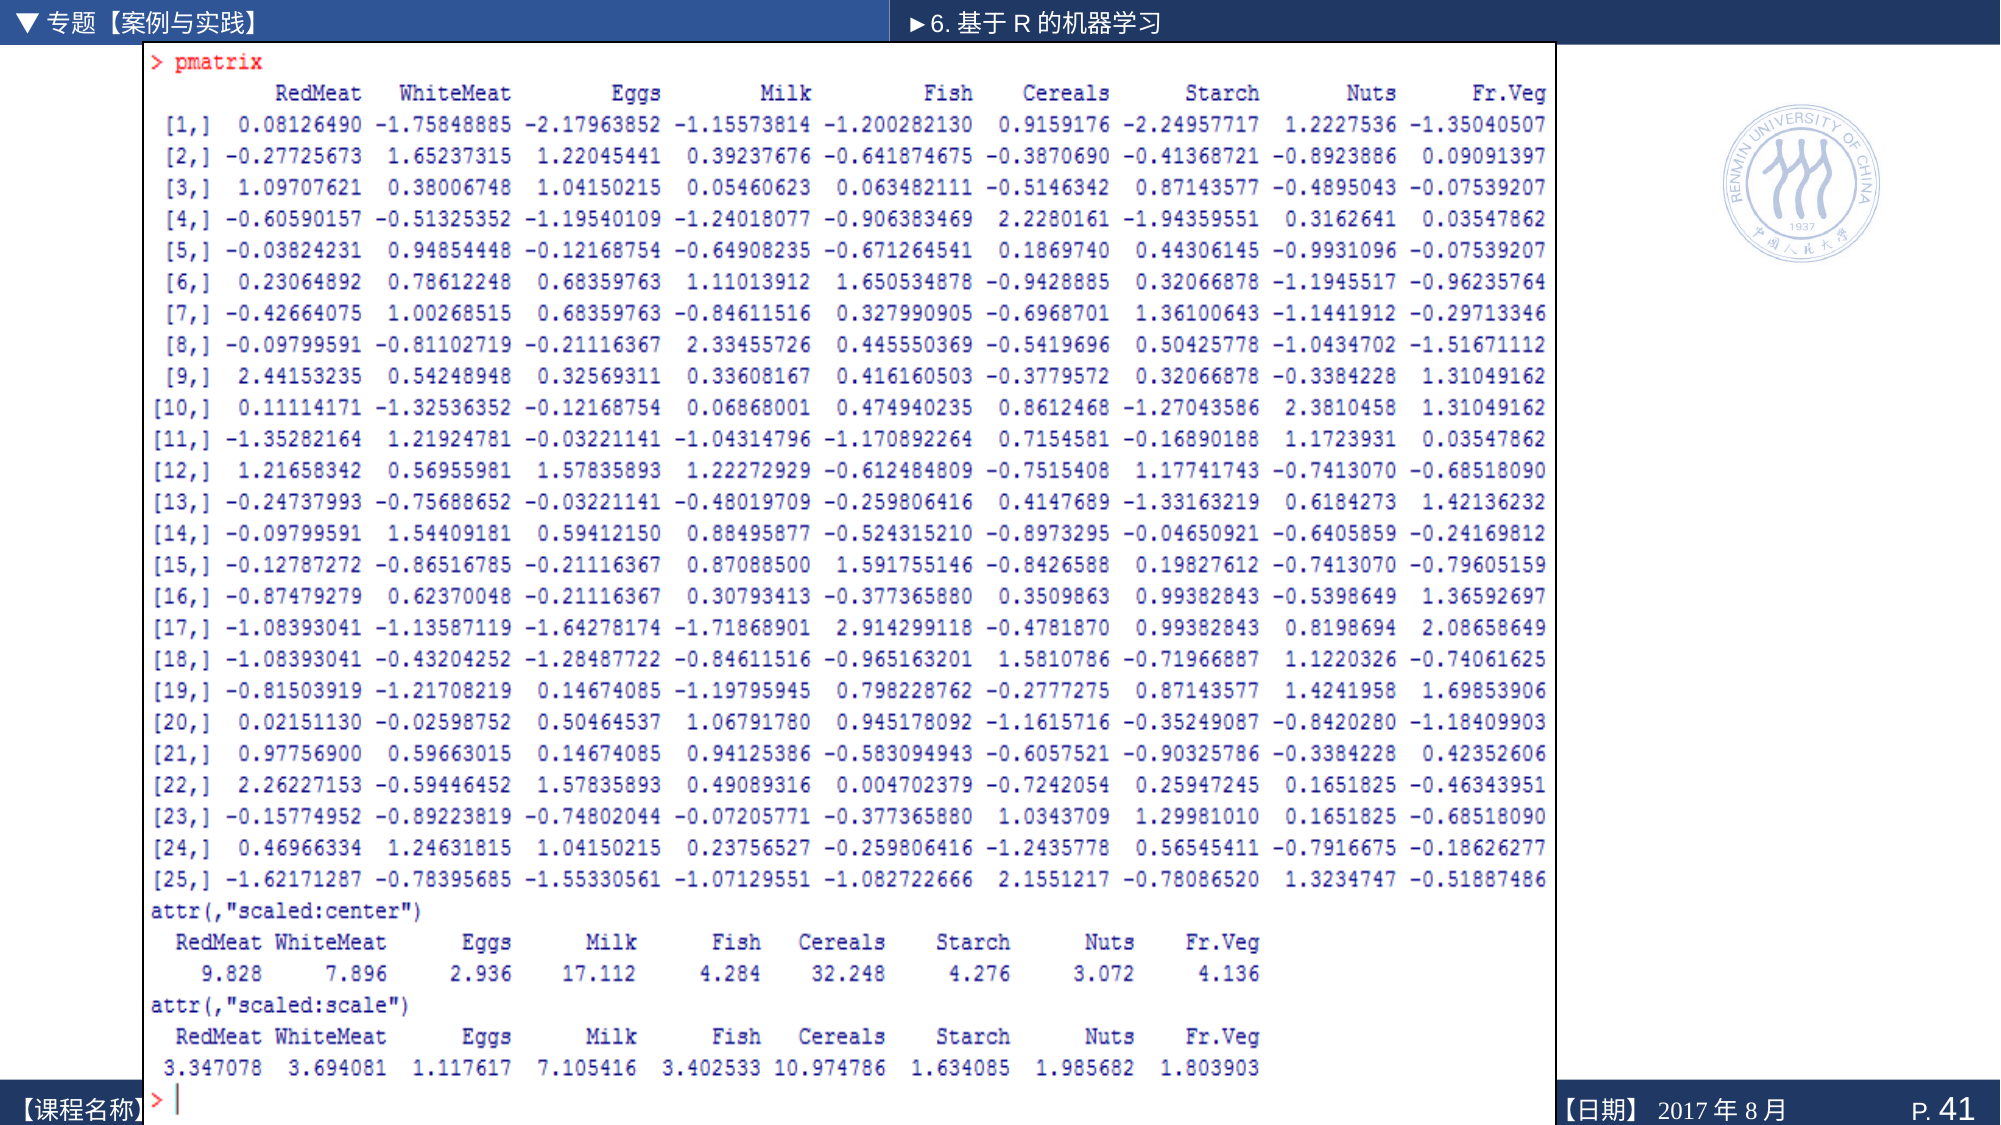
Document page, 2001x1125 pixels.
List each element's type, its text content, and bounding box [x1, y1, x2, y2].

list ►6.基于R的机器学习 [890, 0, 1249, 41]
list ▼专题【案例与实践】 [0, 0, 725, 43]
picture [143, 42, 1556, 1125]
